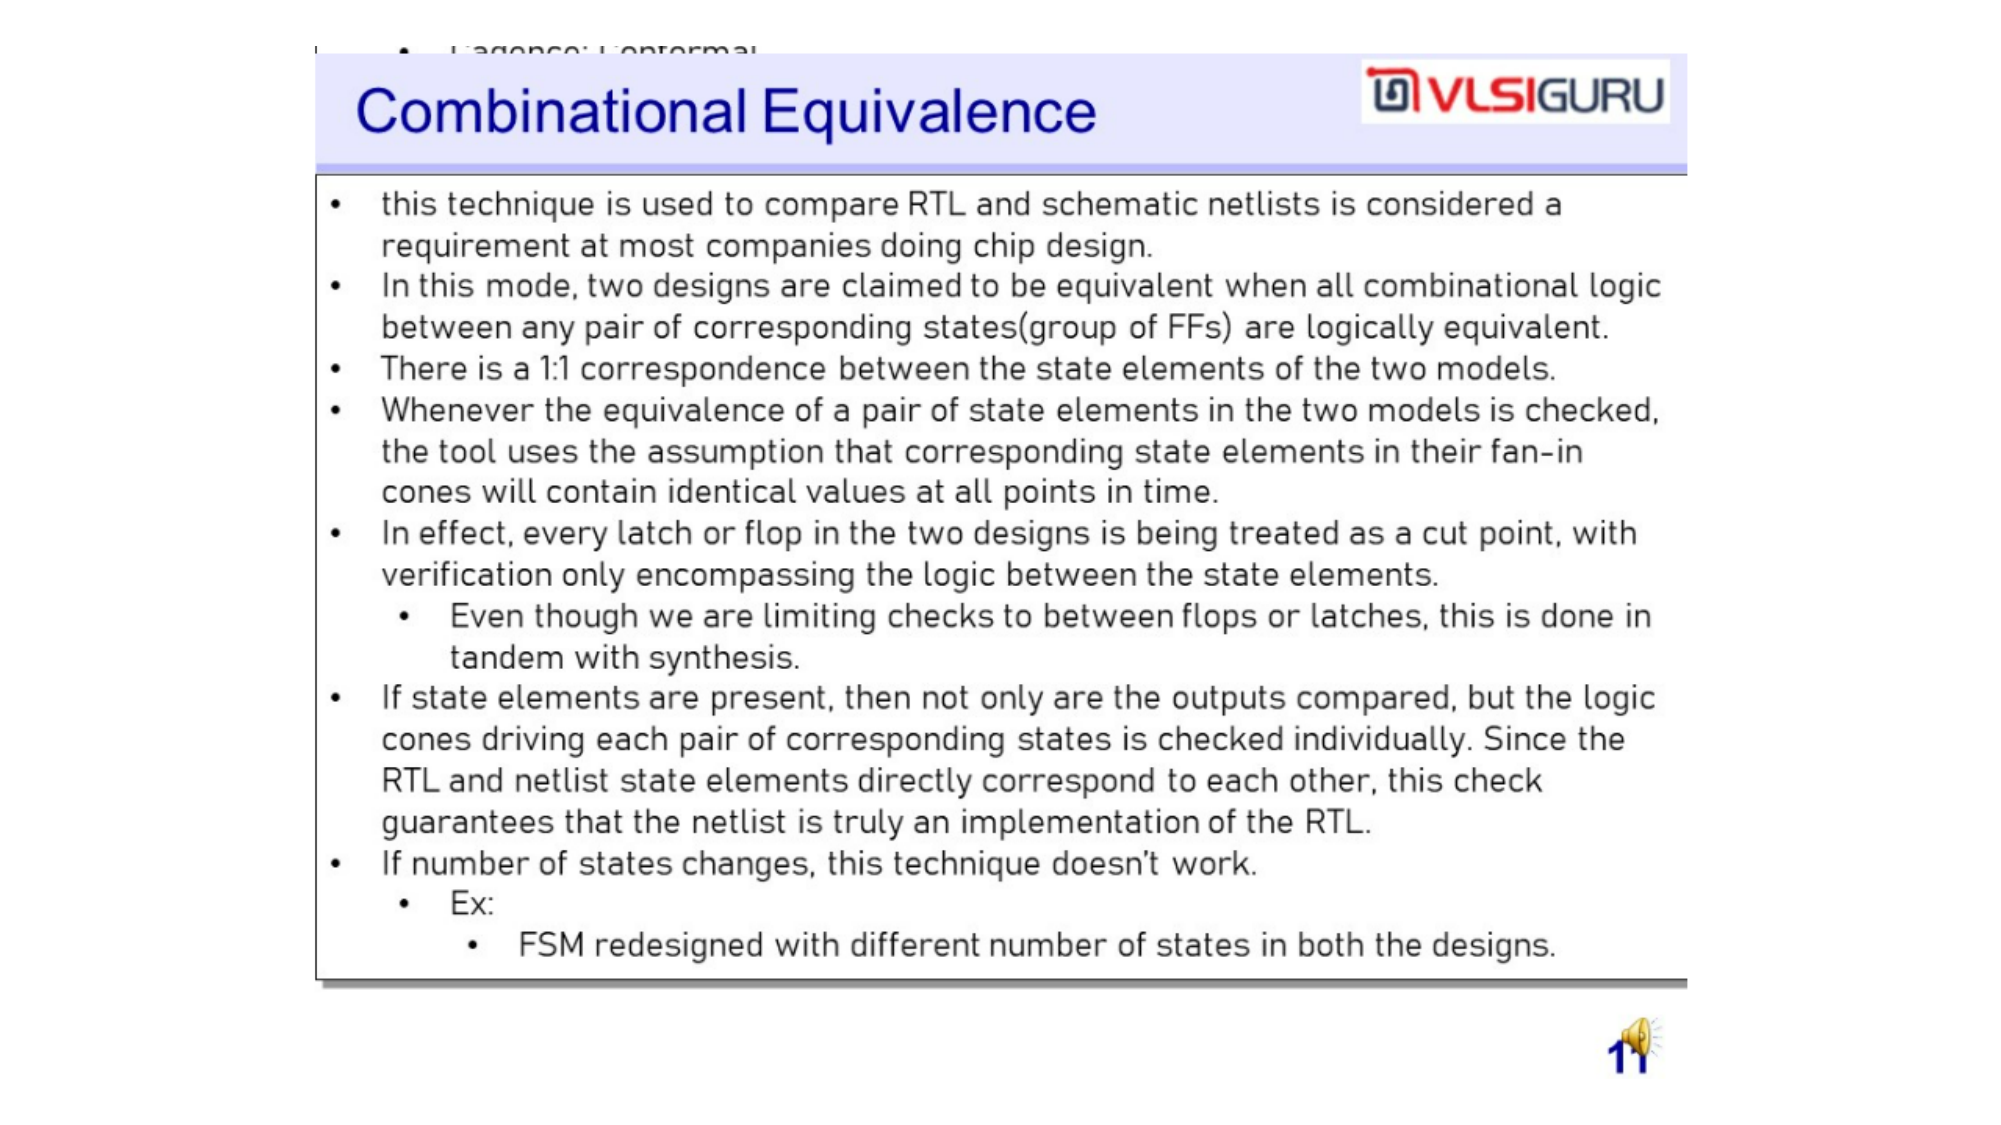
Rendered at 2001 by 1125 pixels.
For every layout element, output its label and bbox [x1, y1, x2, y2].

picture [303, 46, 1697, 1079]
